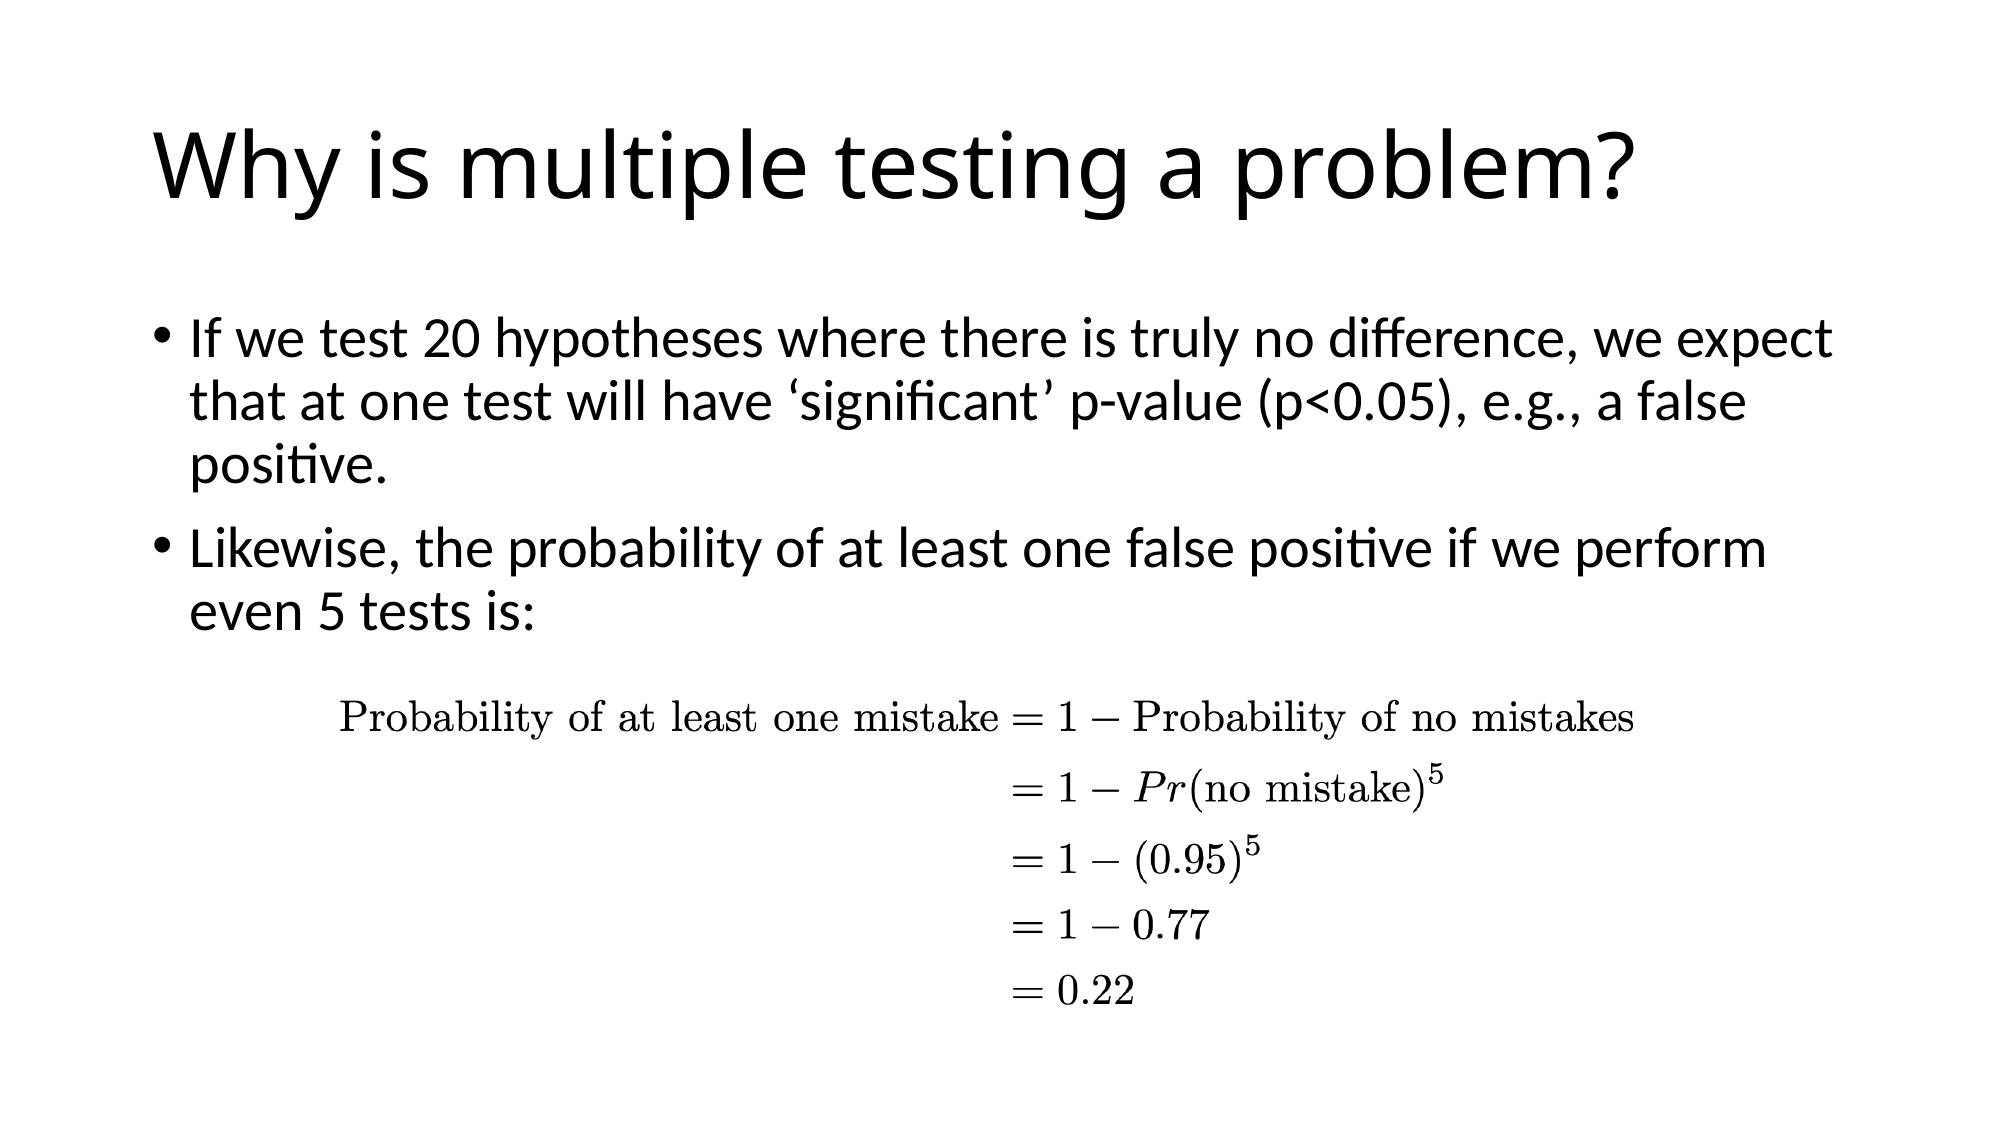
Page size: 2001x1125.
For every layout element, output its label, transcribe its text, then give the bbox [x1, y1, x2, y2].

picture [340, 699, 1634, 1005]
title Why is multiple testing a problem? [137, 59, 1863, 278]
list If we test 20 hypotheses where there is truly no difference, we expect that at one test will have ‘significant’ p-value (p<0.05), e.g., a false positive. Likewise, the probability of at least one false positive if we perform even 5 tests is: [137, 299, 1863, 1014]
